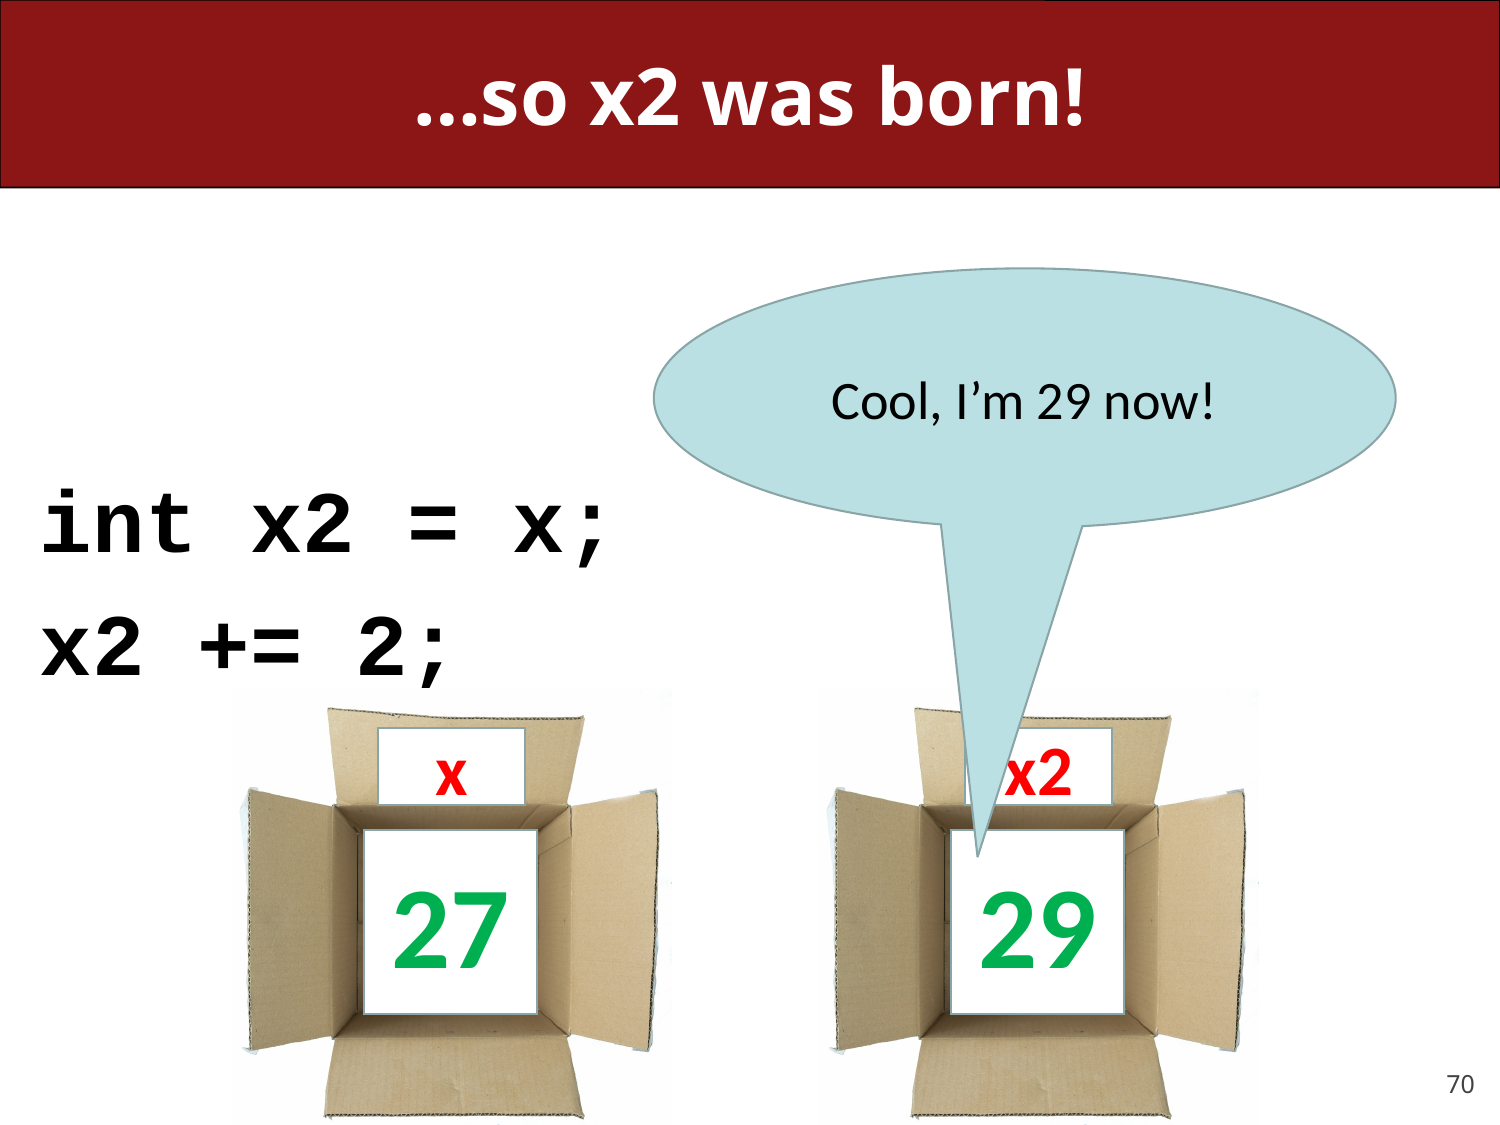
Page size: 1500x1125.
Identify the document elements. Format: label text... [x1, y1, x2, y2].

text_box Cool, I’m 29 now! [652, 267, 1397, 688]
picture [818, 688, 1259, 1125]
title …so x2 was born! [75, 0, 1425, 188]
picture [231, 688, 672, 1125]
list int x2 = x; x2 += 2; [24, 212, 1475, 1063]
